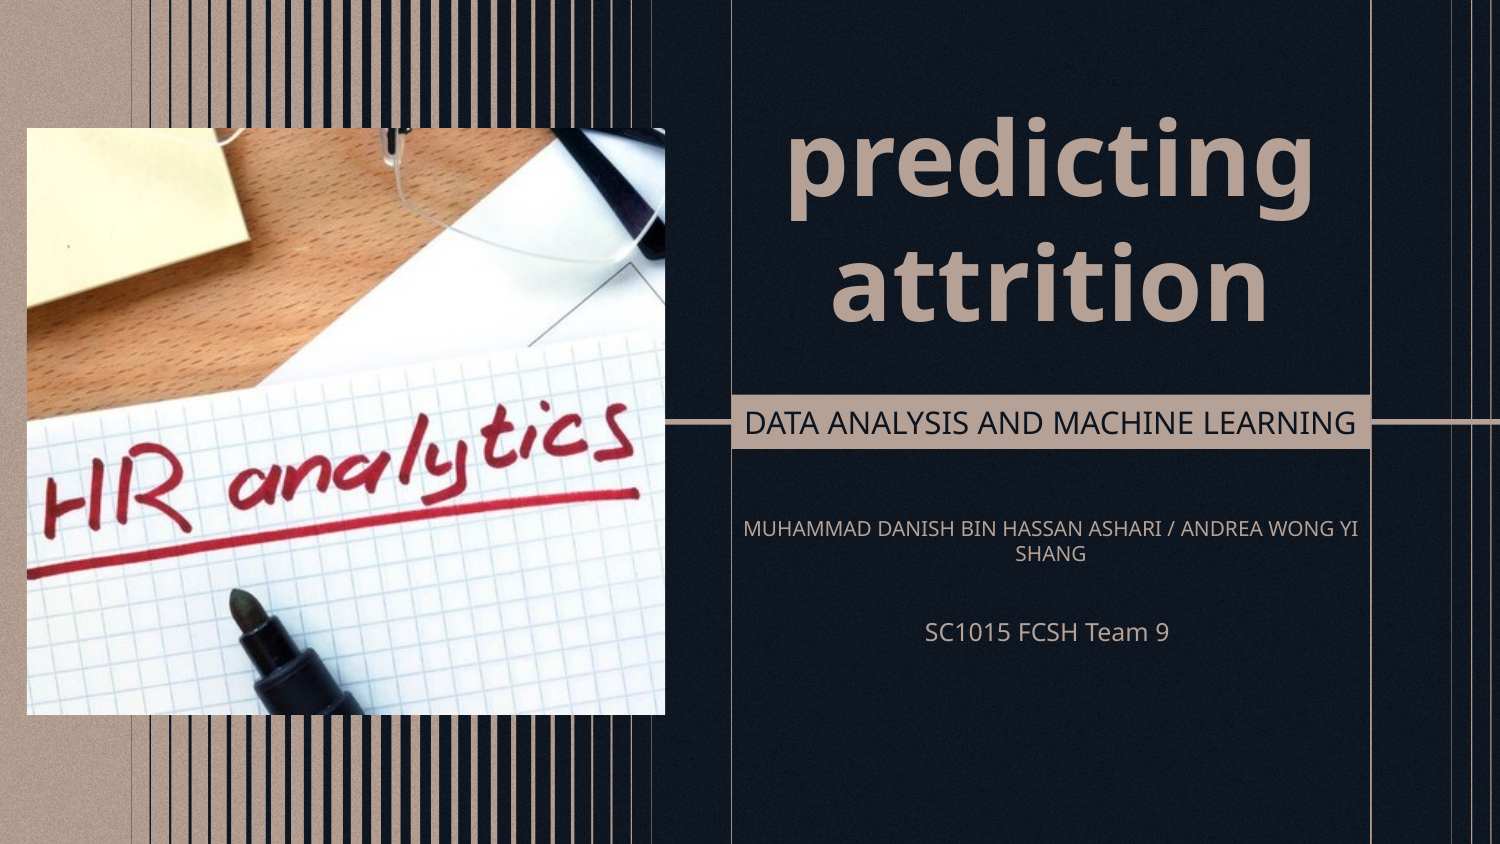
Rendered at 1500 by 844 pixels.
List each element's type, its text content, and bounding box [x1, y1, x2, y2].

text_box SC1015 FCSH Team 9 [731, 610, 1370, 652]
text_box predicting attrition [731, 86, 1370, 348]
text_box MUHAMMAD DANISH BIN HASSAN ASHARI / ANDREA WONG YI SHANG [731, 510, 1370, 572]
picture [0, 0, 1500, 844]
text_box DATA ANALYSIS AND MACHINE LEARNING [731, 394, 1370, 449]
